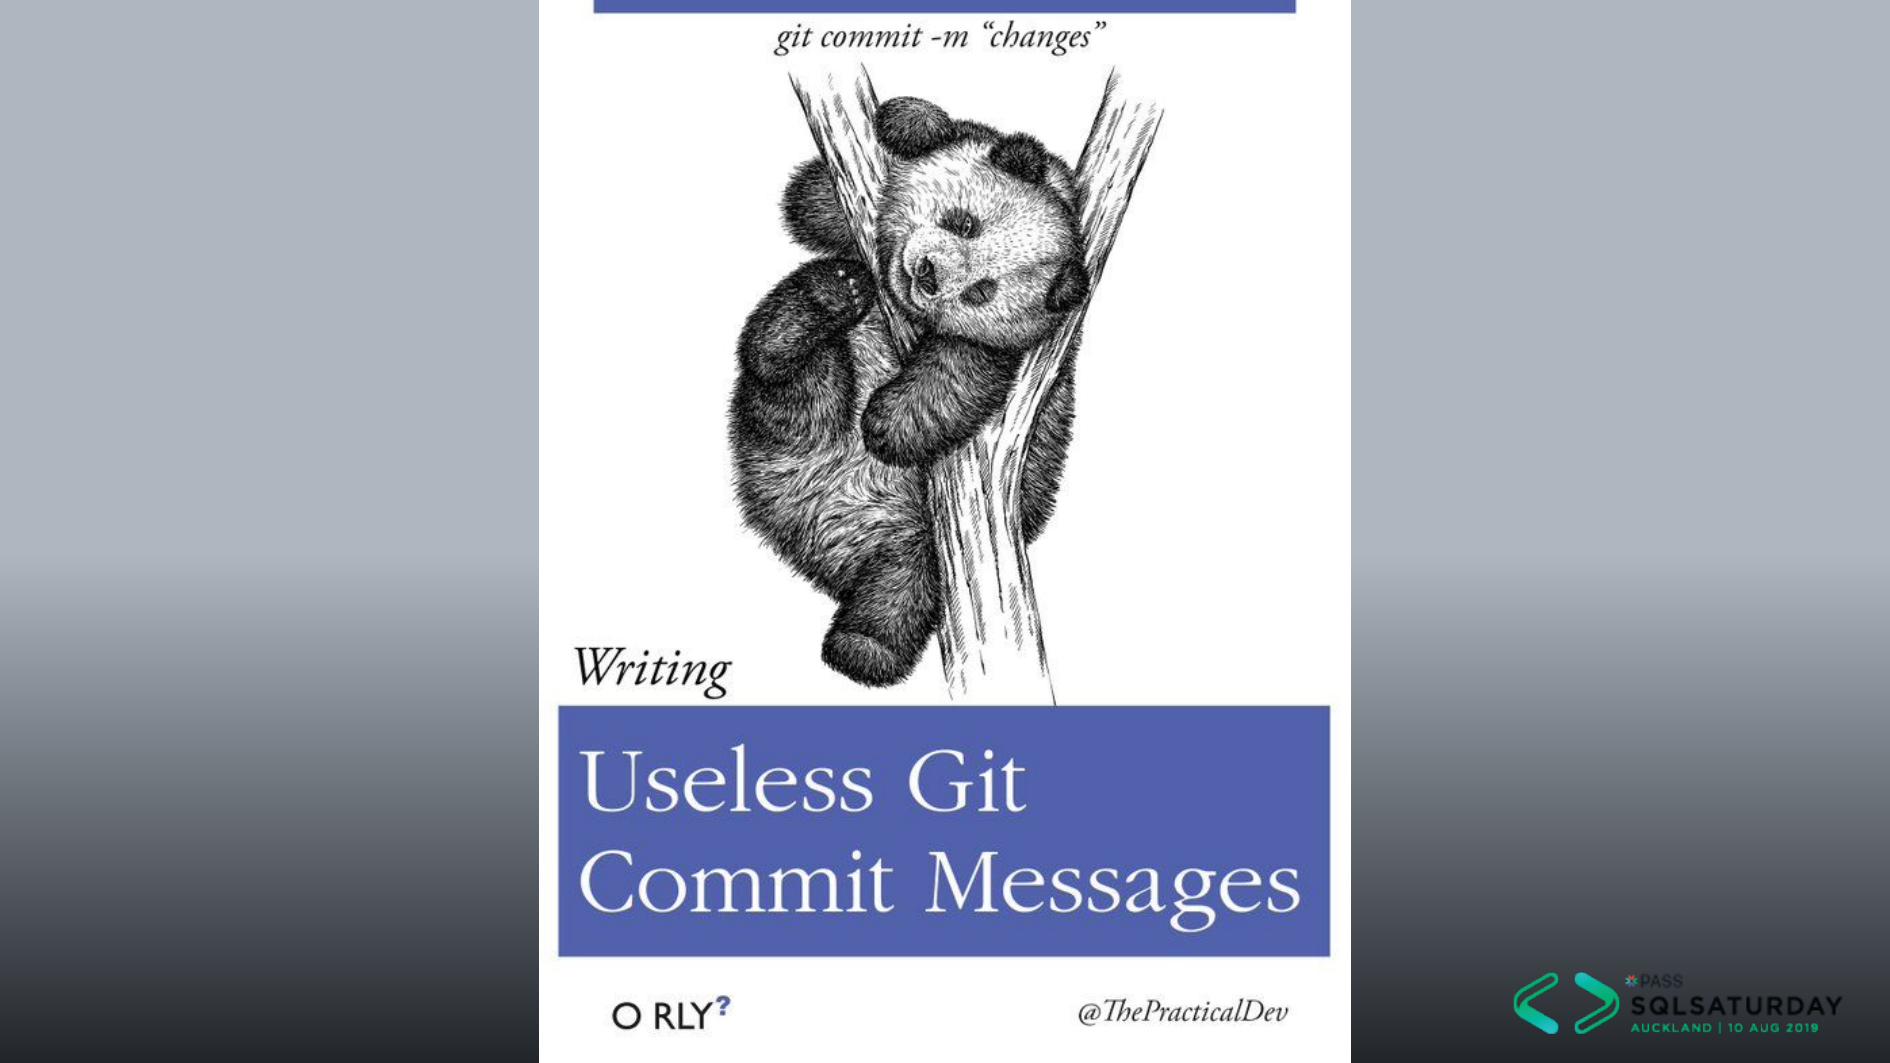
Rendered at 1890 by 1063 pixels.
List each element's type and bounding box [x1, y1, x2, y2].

picture [1512, 971, 1890, 1036]
picture [539, 0, 1351, 1063]
